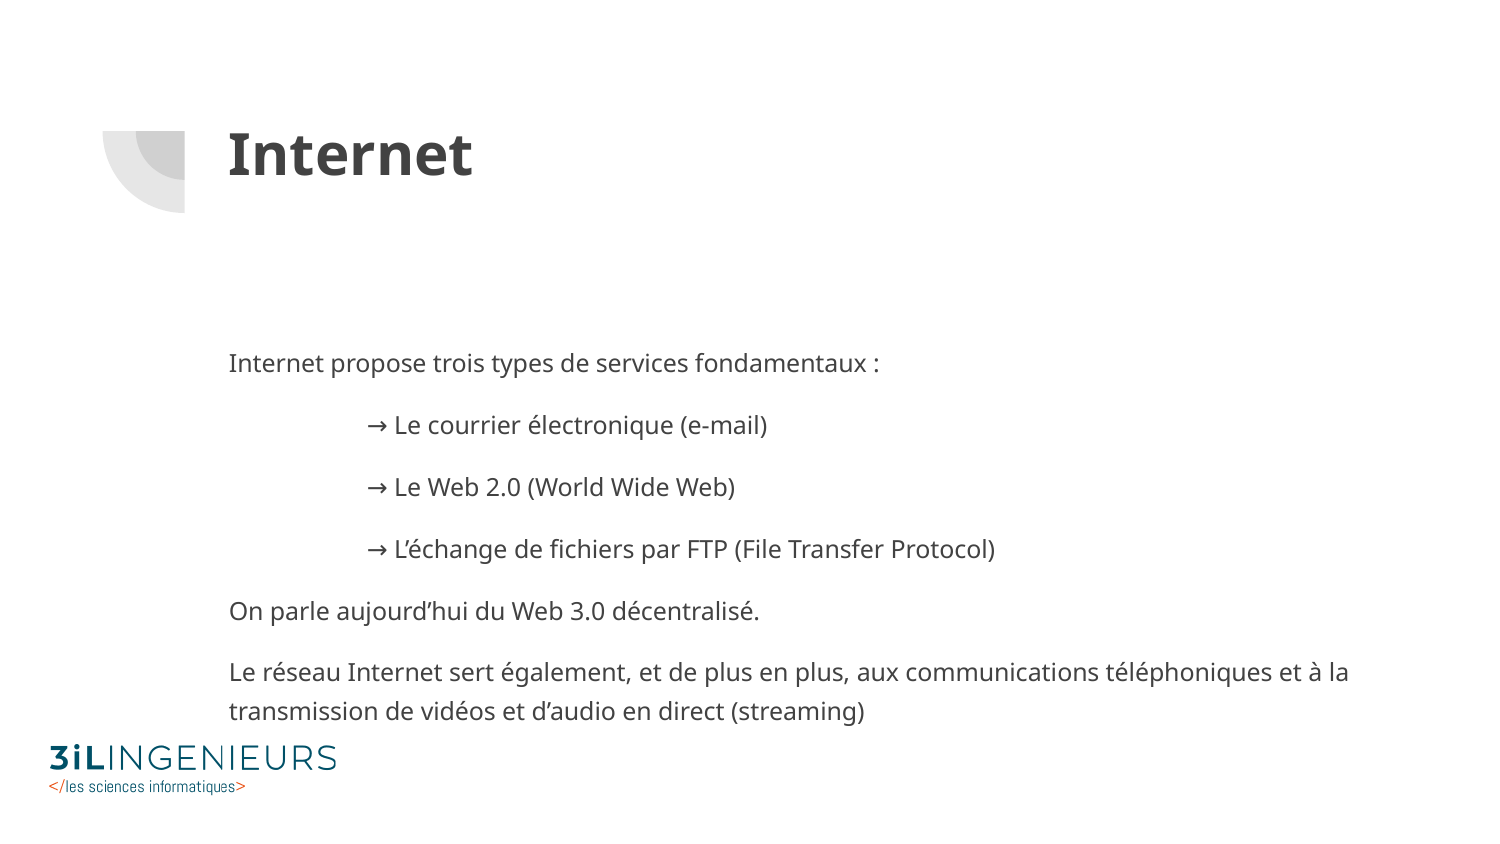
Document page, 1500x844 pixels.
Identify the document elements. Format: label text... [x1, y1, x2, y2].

picture [49, 743, 336, 797]
list Internet propose trois types de services fondamentaux : → Le courrier électronique (e-mail) → Le Web 2.0 (World Wide Web) → L’échange de fichiers par FTP (File Transfer Protocol) On parle aujourd’hui du Web 3.0 décentralisé. Le réseau Internet sert également, et de plus en plus, aux communications téléphoniques et à la transmission de vidéos et d’audio en direct (streaming) [213, 326, 1368, 744]
title Internet [213, 98, 1368, 263]
